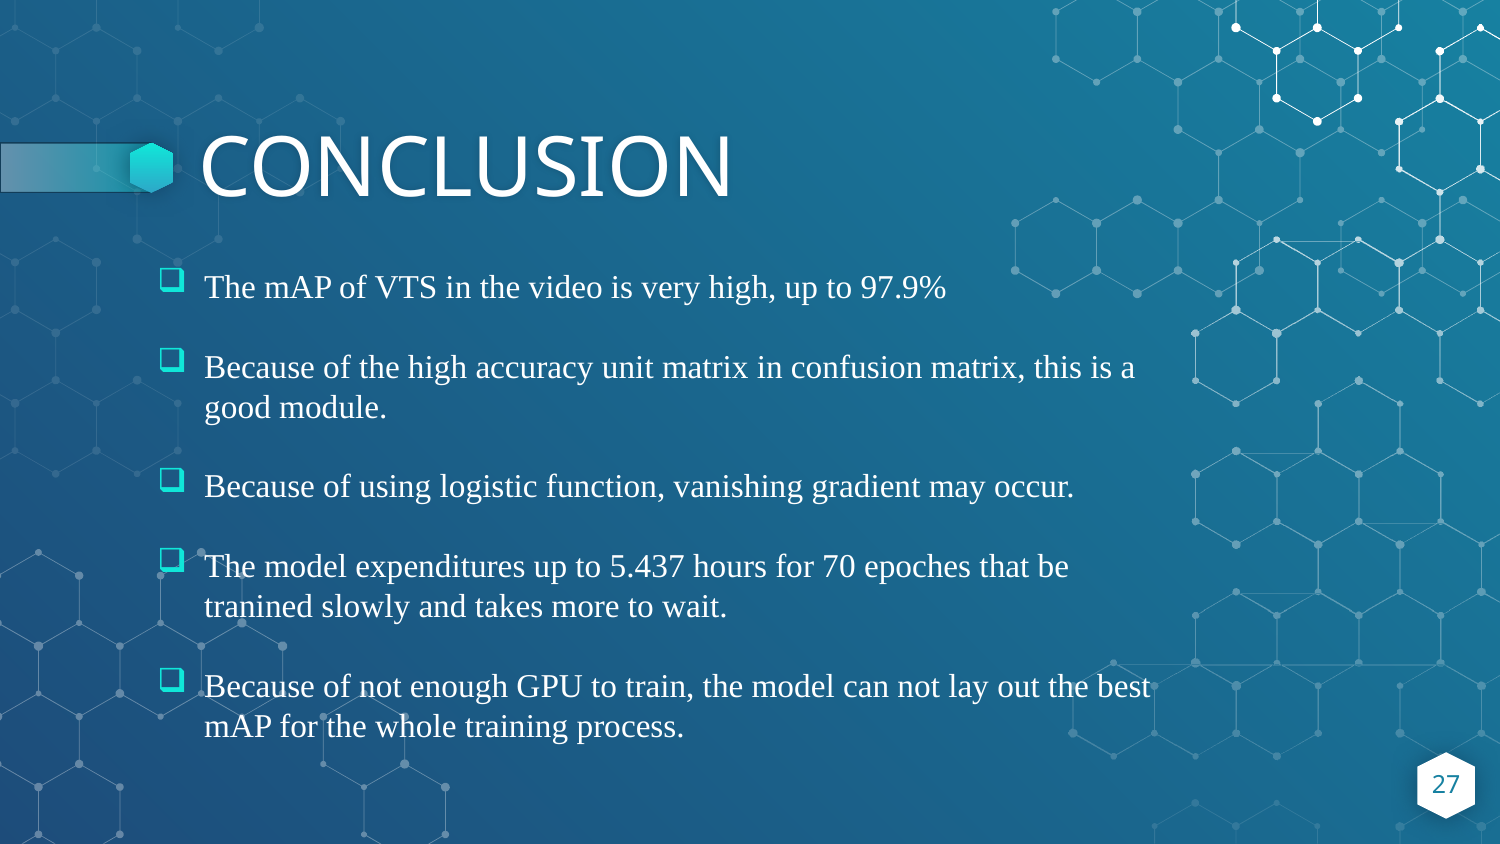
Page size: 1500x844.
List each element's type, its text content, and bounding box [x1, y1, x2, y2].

slide_number 27 [1417, 752, 1475, 819]
text_box The mAP of VTS in the video is very high, up to 97.9% Because of the high accuracy unit matrix in confusion matrix, this is a good module. Because of using logistic function, vanishing gradient may occur. The model expenditures up to 5.437 hours for 70 epoches that be tranined slowly and takes more to wait. Because of not enough GPU to train, the model can not lay out the best mAP for the whole training process. [142, 257, 1196, 792]
title CONCLUSION [198, 140, 1302, 198]
